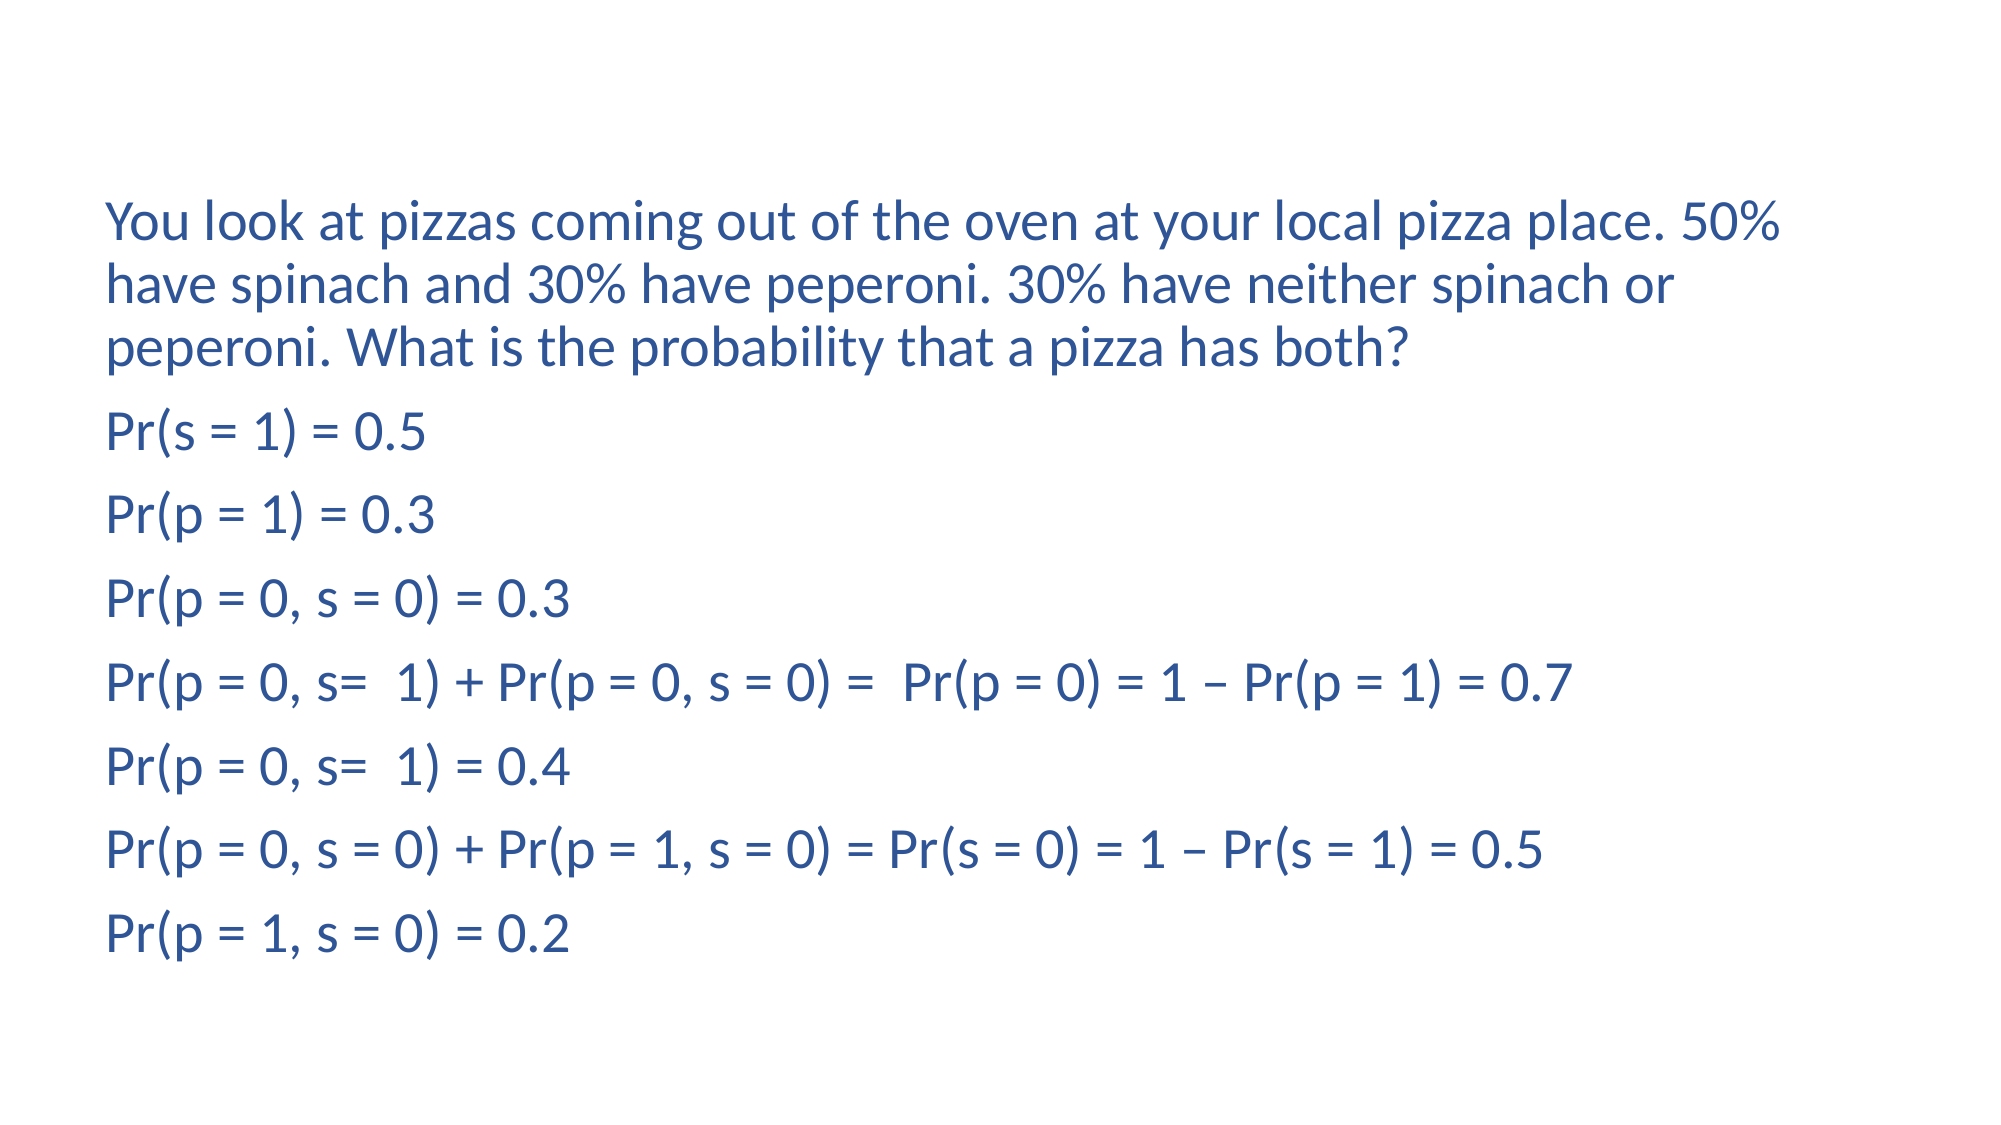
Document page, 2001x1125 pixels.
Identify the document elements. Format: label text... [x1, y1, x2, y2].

list You look at pizzas coming out of the oven at your local pizza place. 50% have spinach and 30% have peperoni. 30% have neither spinach or peperoni. What is the probability that a pizza has both? Pr(s = 1) = 0.5 Pr(p = 1) = 0.3 Pr(p = 0, s = 0) = 0.3 Pr(p = 0, s= 1) + Pr(p = 0, s = 0) = Pr(p = 0) = 1 – Pr(p = 1) = 0.7 Pr(p = 0, s= 1) = 0.4 Pr(p = 0, s = 0) + Pr(p = 1, s = 0) = Pr(s = 0) = 1 – Pr(s = 1) = 0.5 Pr(p = 1, s = 0) = 0.2 [90, 182, 1816, 1125]
